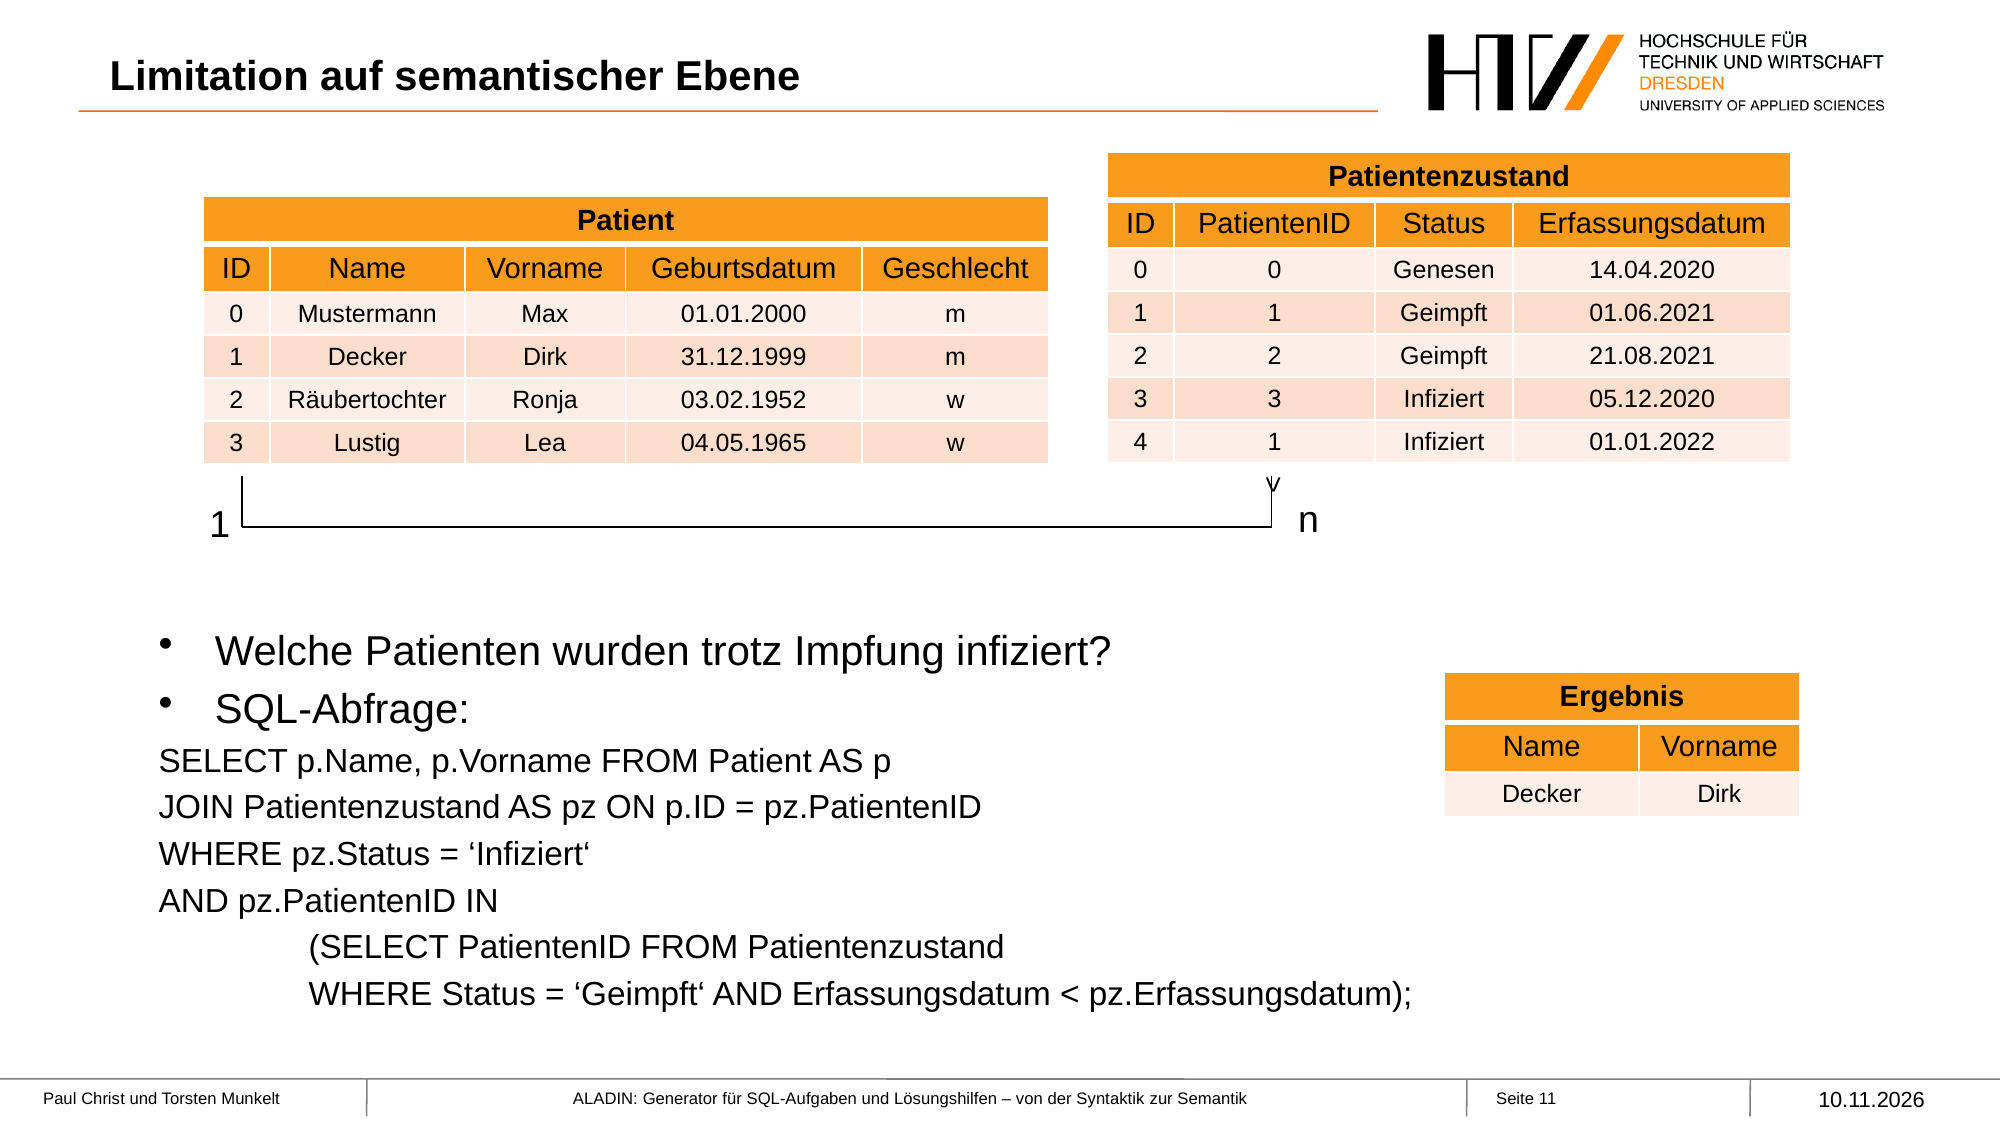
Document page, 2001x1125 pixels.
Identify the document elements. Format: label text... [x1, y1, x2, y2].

table_cell Genesen [1376, 249, 1512, 290]
table_cell Lea [466, 422, 625, 459]
table_cell 2 [204, 379, 269, 420]
table_cell Geimpft [1376, 292, 1512, 333]
table_cell 01.01.2022 [1514, 421, 1790, 462]
text_box Welche Patienten wurden trotz Impfung infiziert? SQL-Abfrage: SELECT p.Name, p.Vorname FROM Patient AS p JOIN Patientenzustand AS pz ON p.ID = pz.PatientenID WHERE pz.Status = ‘Infiziert‘ AND pz.PatientenID IN (SELECT PatientenID FROM Patientenzustand WHERE Status = ‘Geimpft‘ AND Erfassungsdatum < pz.Erfassungsdatum); [143, 616, 1615, 1019]
table_cell Name [271, 247, 464, 291]
table_cell w [863, 422, 1048, 459]
table_cell 1 [1108, 292, 1173, 333]
table_cell Ronja [466, 379, 625, 420]
table_cell 3 [1175, 378, 1374, 419]
table_cell Max [466, 293, 625, 334]
table_cell 31.12.1999 [626, 336, 861, 377]
table_cell m [863, 336, 1048, 377]
table_cell Mustermann [271, 293, 464, 334]
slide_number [1803, 1080, 1981, 1116]
table_header Ergebnis [1445, 673, 1799, 720]
table_cell Geimpft [1376, 335, 1512, 376]
table_cell 1 [1175, 292, 1374, 333]
table_cell Status [1376, 203, 1512, 247]
table_cell Lustig [271, 422, 464, 459]
table_header Patient [204, 197, 1048, 241]
table_cell Dirk [1640, 773, 1799, 816]
table_cell Decker [1445, 773, 1638, 816]
table_cell Vorname [466, 247, 625, 291]
table_cell Dirk [466, 336, 625, 377]
table_cell m [863, 293, 1048, 334]
table_cell 21.08.2021 [1514, 335, 1790, 376]
table_cell PatientenID [1175, 203, 1374, 247]
table_cell Erfassungsdatum [1514, 203, 1790, 247]
table_cell 4 [1108, 421, 1173, 459]
table_cell 14.04.2020 [1514, 249, 1790, 290]
table_cell Vorname [1640, 725, 1799, 771]
table_cell 0 [204, 293, 269, 334]
picture [1425, 31, 1887, 111]
table_cell ID [204, 247, 269, 291]
title Limitation auf semantischer Ebene [94, 29, 1386, 117]
table_cell 03.02.1952 [626, 379, 861, 420]
table_cell Geburtsdatum [626, 247, 861, 291]
table_cell 3 [204, 422, 269, 459]
table_cell w [863, 379, 1048, 420]
table_cell Infiziert [1376, 421, 1512, 462]
table_cell ID [1108, 203, 1173, 247]
table_cell Räubertochter [271, 379, 464, 420]
table_cell 05.12.2020 [1514, 378, 1790, 419]
table_cell 0 [1175, 249, 1374, 290]
table_cell 1 [1175, 421, 1374, 462]
table_cell 3 [1108, 378, 1173, 419]
table_cell Infiziert [1376, 378, 1512, 419]
table_cell 01.01.2000 [626, 293, 861, 334]
table_cell 04.05.1965 [626, 422, 861, 459]
table_cell 0 [1108, 249, 1173, 290]
table_cell Name [1445, 725, 1638, 771]
table_cell 1 [204, 336, 269, 377]
table_header Patientenzustand [1108, 153, 1790, 197]
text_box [194, 460, 1331, 554]
table_cell 2 [1108, 335, 1173, 376]
table_cell Decker [271, 336, 464, 377]
table_cell Geschlecht [863, 247, 1048, 291]
table_cell 01.06.2021 [1514, 292, 1790, 333]
table_cell 2 [1175, 335, 1374, 376]
